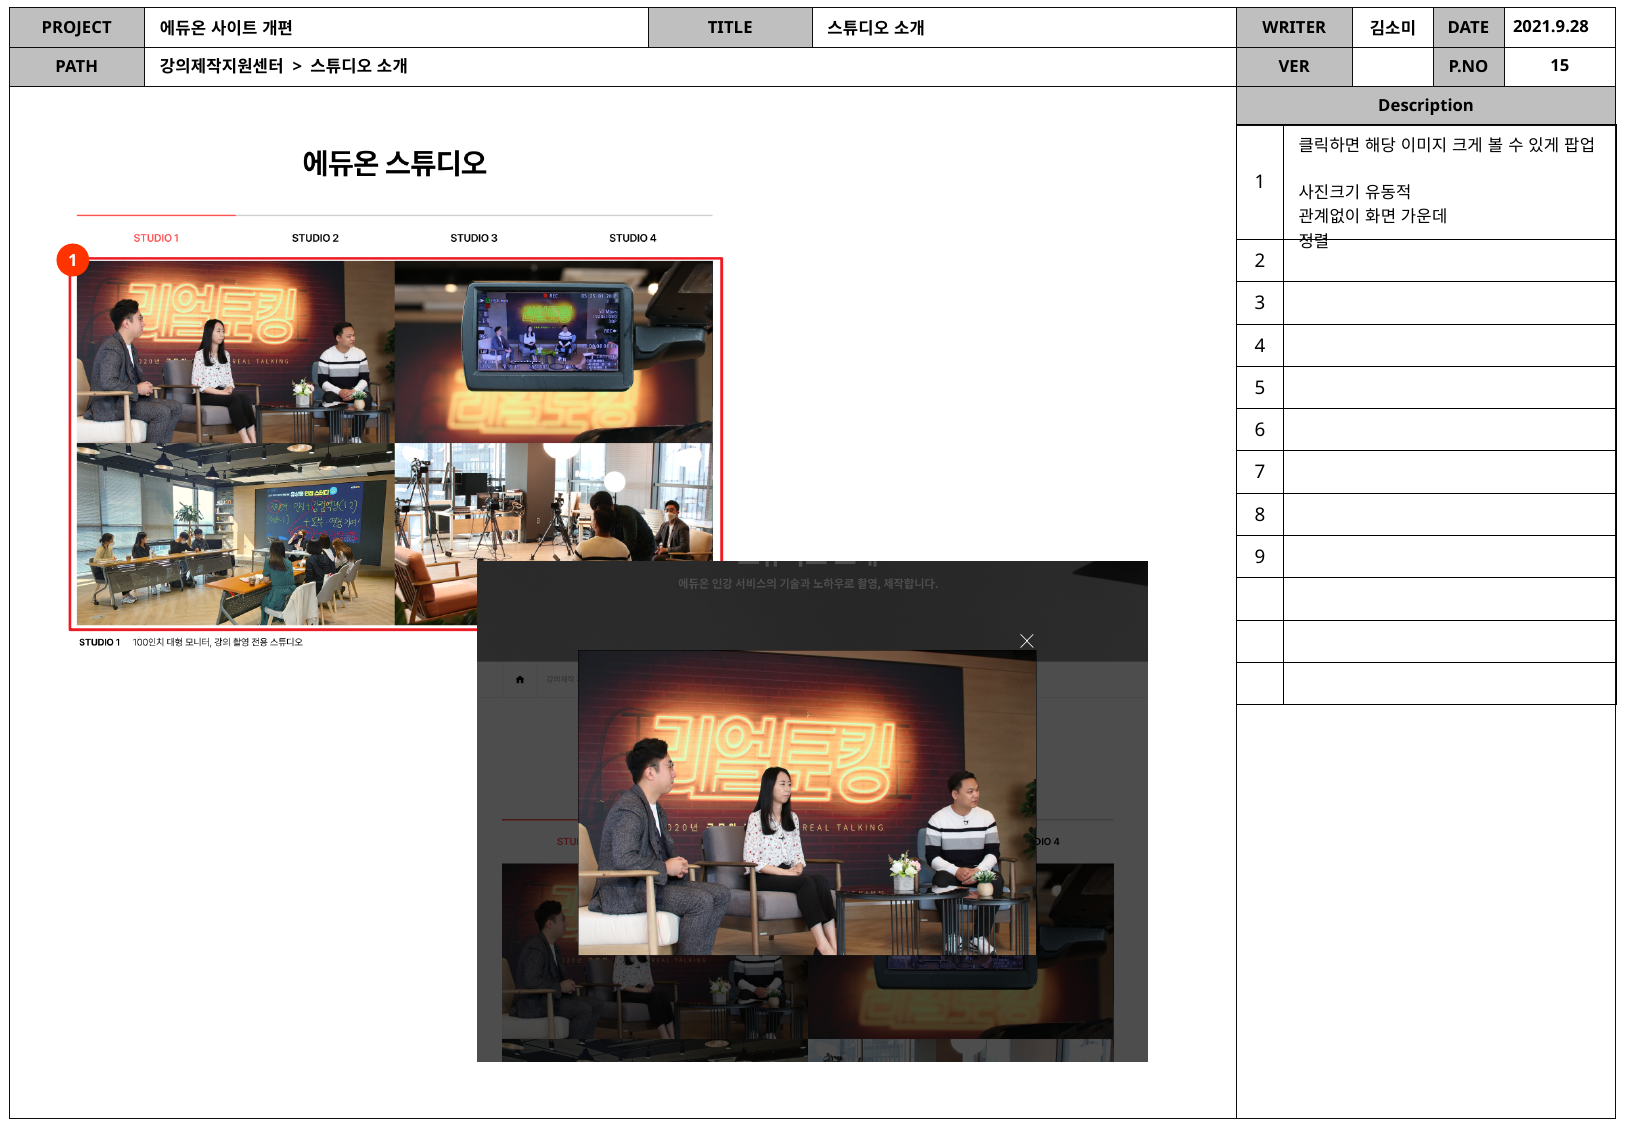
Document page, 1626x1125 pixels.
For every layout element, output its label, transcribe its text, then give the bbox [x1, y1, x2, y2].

text_box 에듀온 사이트 개편 [145, 10, 624, 46]
table_cell [1284, 578, 1616, 620]
table_cell 5 [1237, 367, 1283, 408]
table_cell [1237, 663, 1283, 704]
table_cell [1284, 621, 1616, 662]
table_cell 6 [1237, 409, 1283, 450]
text_box 강의제작지원센터 > 스튜디오 소개 [145, 48, 1226, 84]
table_cell [1237, 621, 1283, 662]
text_box 2021.9.28 [1498, 8, 1623, 44]
text_box 스튜디오 소개 [812, 10, 1132, 46]
table_cell [1284, 536, 1616, 577]
table_cell [1284, 325, 1616, 366]
table_cell [1284, 451, 1616, 493]
table_cell [1284, 367, 1616, 408]
table_cell [1284, 240, 1616, 281]
text_box 15 [1502, 46, 1618, 82]
table_header 클릭하면 해당 이미지 크게 볼 수 있게 팝업 사진크기 유동적 관계없이 화면 가운데 정렬 [1284, 125, 1616, 239]
table_header 1 [1237, 125, 1283, 239]
table_cell [1284, 282, 1616, 324]
picture [15, 127, 1148, 1062]
table_cell 8 [1237, 494, 1283, 535]
table_cell [1284, 494, 1616, 535]
table_cell 2 [1237, 240, 1283, 281]
table_cell [1284, 409, 1616, 450]
table_cell [1237, 578, 1283, 620]
table_cell 3 [1237, 282, 1283, 324]
table_cell 7 [1237, 451, 1283, 493]
table_cell 9 [1237, 536, 1283, 577]
table_cell [1284, 663, 1616, 704]
table_cell 4 [1237, 325, 1283, 366]
